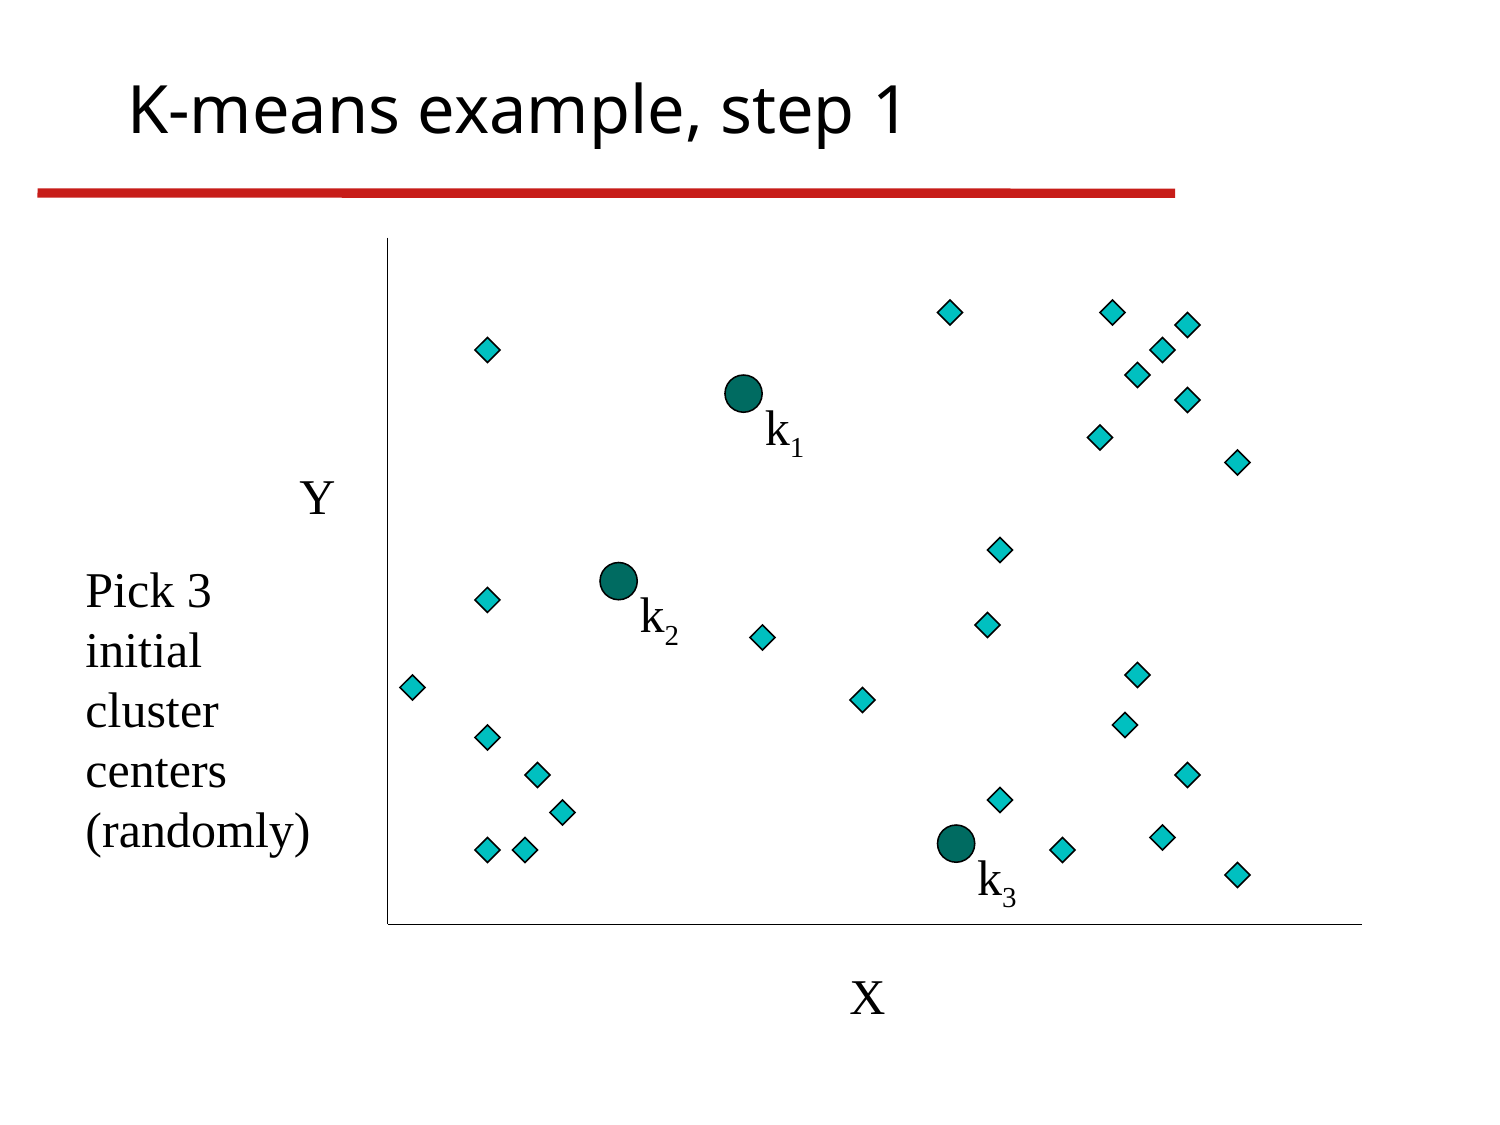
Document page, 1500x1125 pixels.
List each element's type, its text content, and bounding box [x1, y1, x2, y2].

text_box Pick 3 initial cluster centers (randomly) [70, 549, 279, 926]
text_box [284, 237, 1363, 1033]
text_box K-means example, step 1 [112, 45, 1225, 155]
